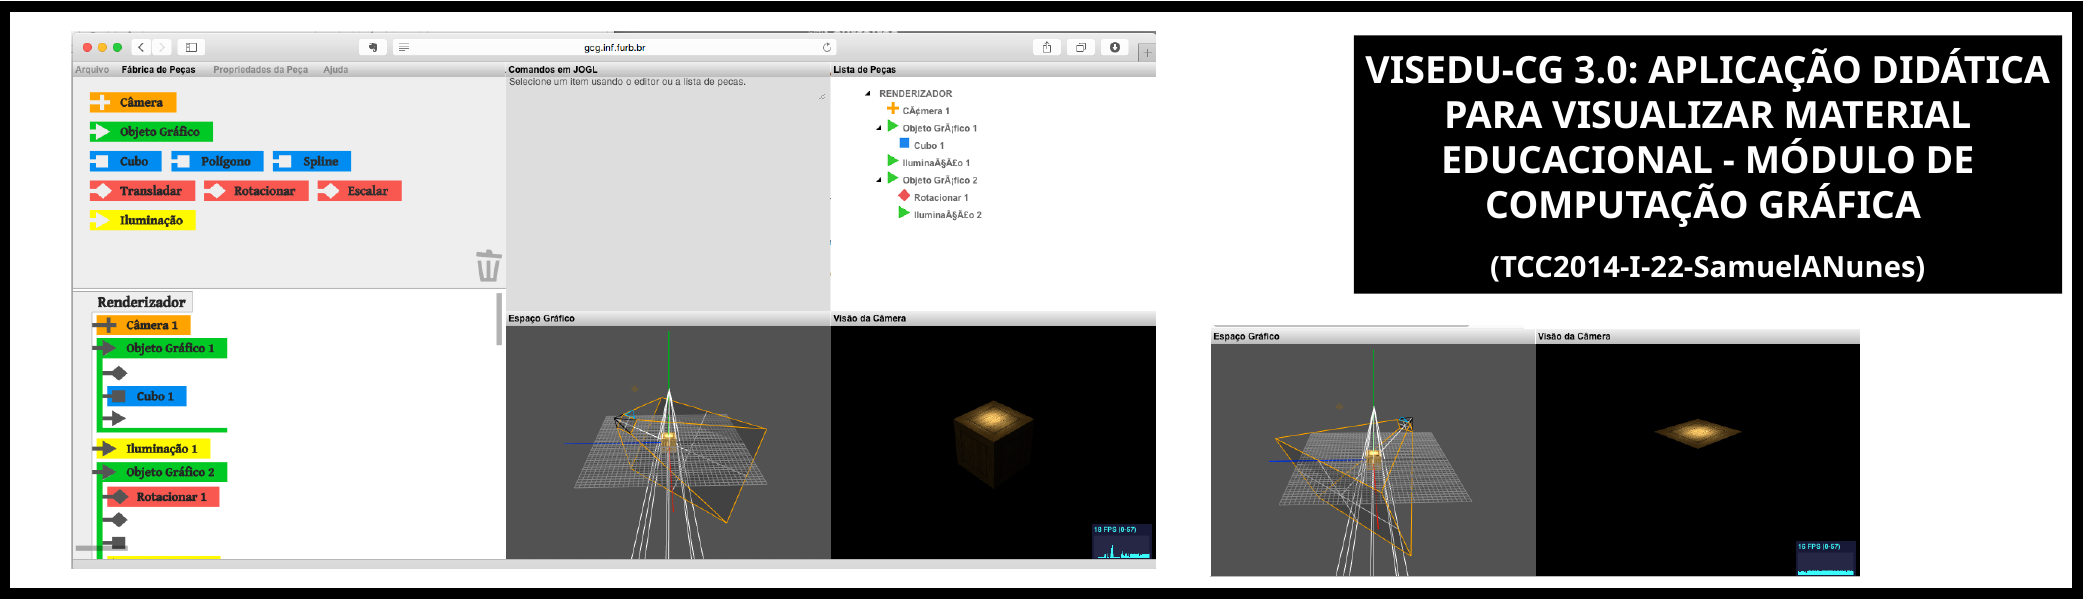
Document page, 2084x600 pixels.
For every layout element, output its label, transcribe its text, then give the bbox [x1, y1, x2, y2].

picture [1210, 325, 1860, 578]
text_box VISEDU-CG 3.0: APLICAÇÃO DIDÁTICA PARA VISUALIZAR MATERIAL EDUCACIONAL - MÓDULO DE COMPUTAÇÃO GRÁFICA (TCC2014-I-22-SamuelANunes) [1353, 35, 2063, 294]
picture [70, 31, 1156, 569]
table_header [10, 12, 2072, 588]
